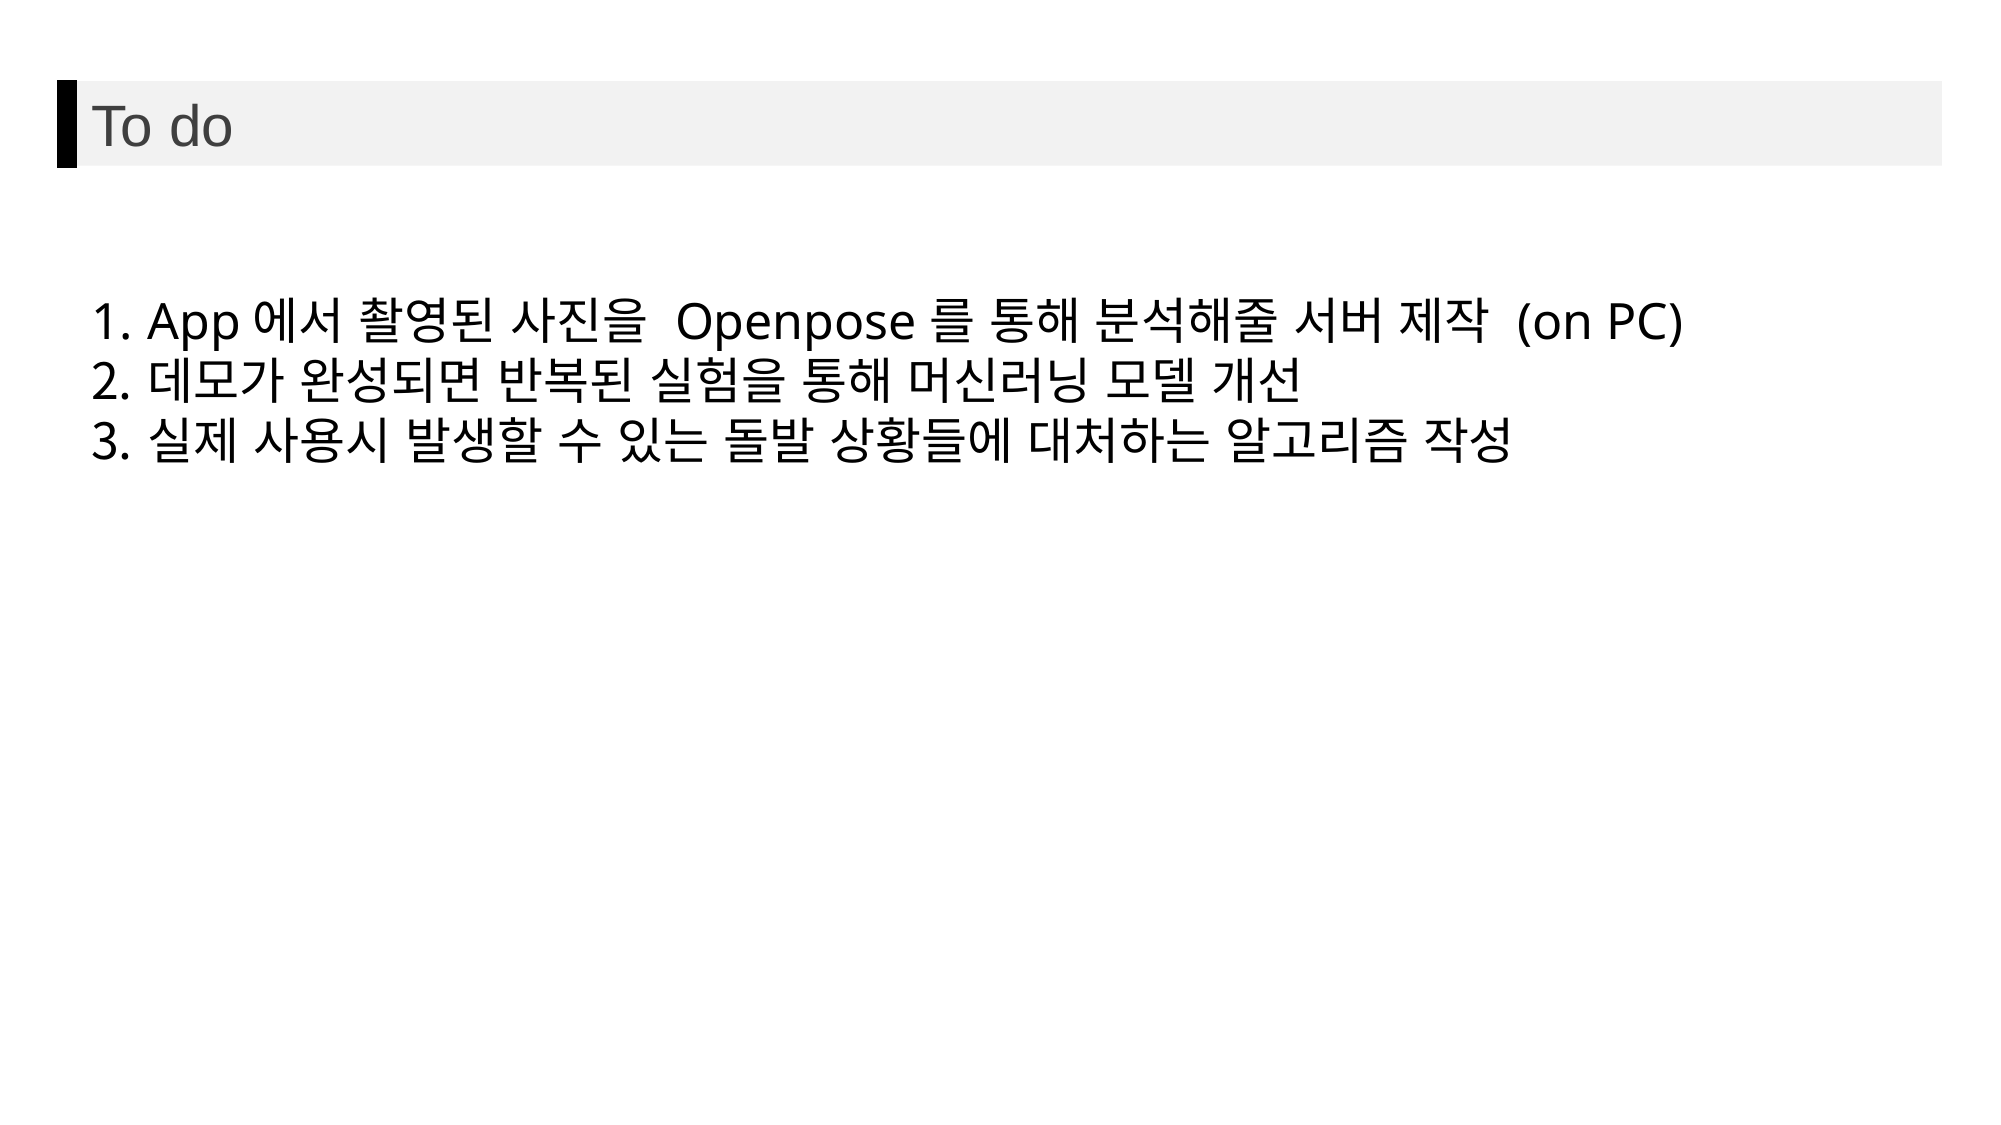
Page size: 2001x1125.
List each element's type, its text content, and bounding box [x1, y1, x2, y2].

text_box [57, 80, 1942, 167]
text_box App에서 촬영된 사진을 Openpose를 통해 분석해줄 서버 제작 (on PC) 데모가 완성되면 반복된 실험을 통해 머신러닝 모델 개선 실제 사용시 발생할 수 있는 돌발 상황들에 대처하는 알고리즘 작성 [76, 282, 1885, 477]
